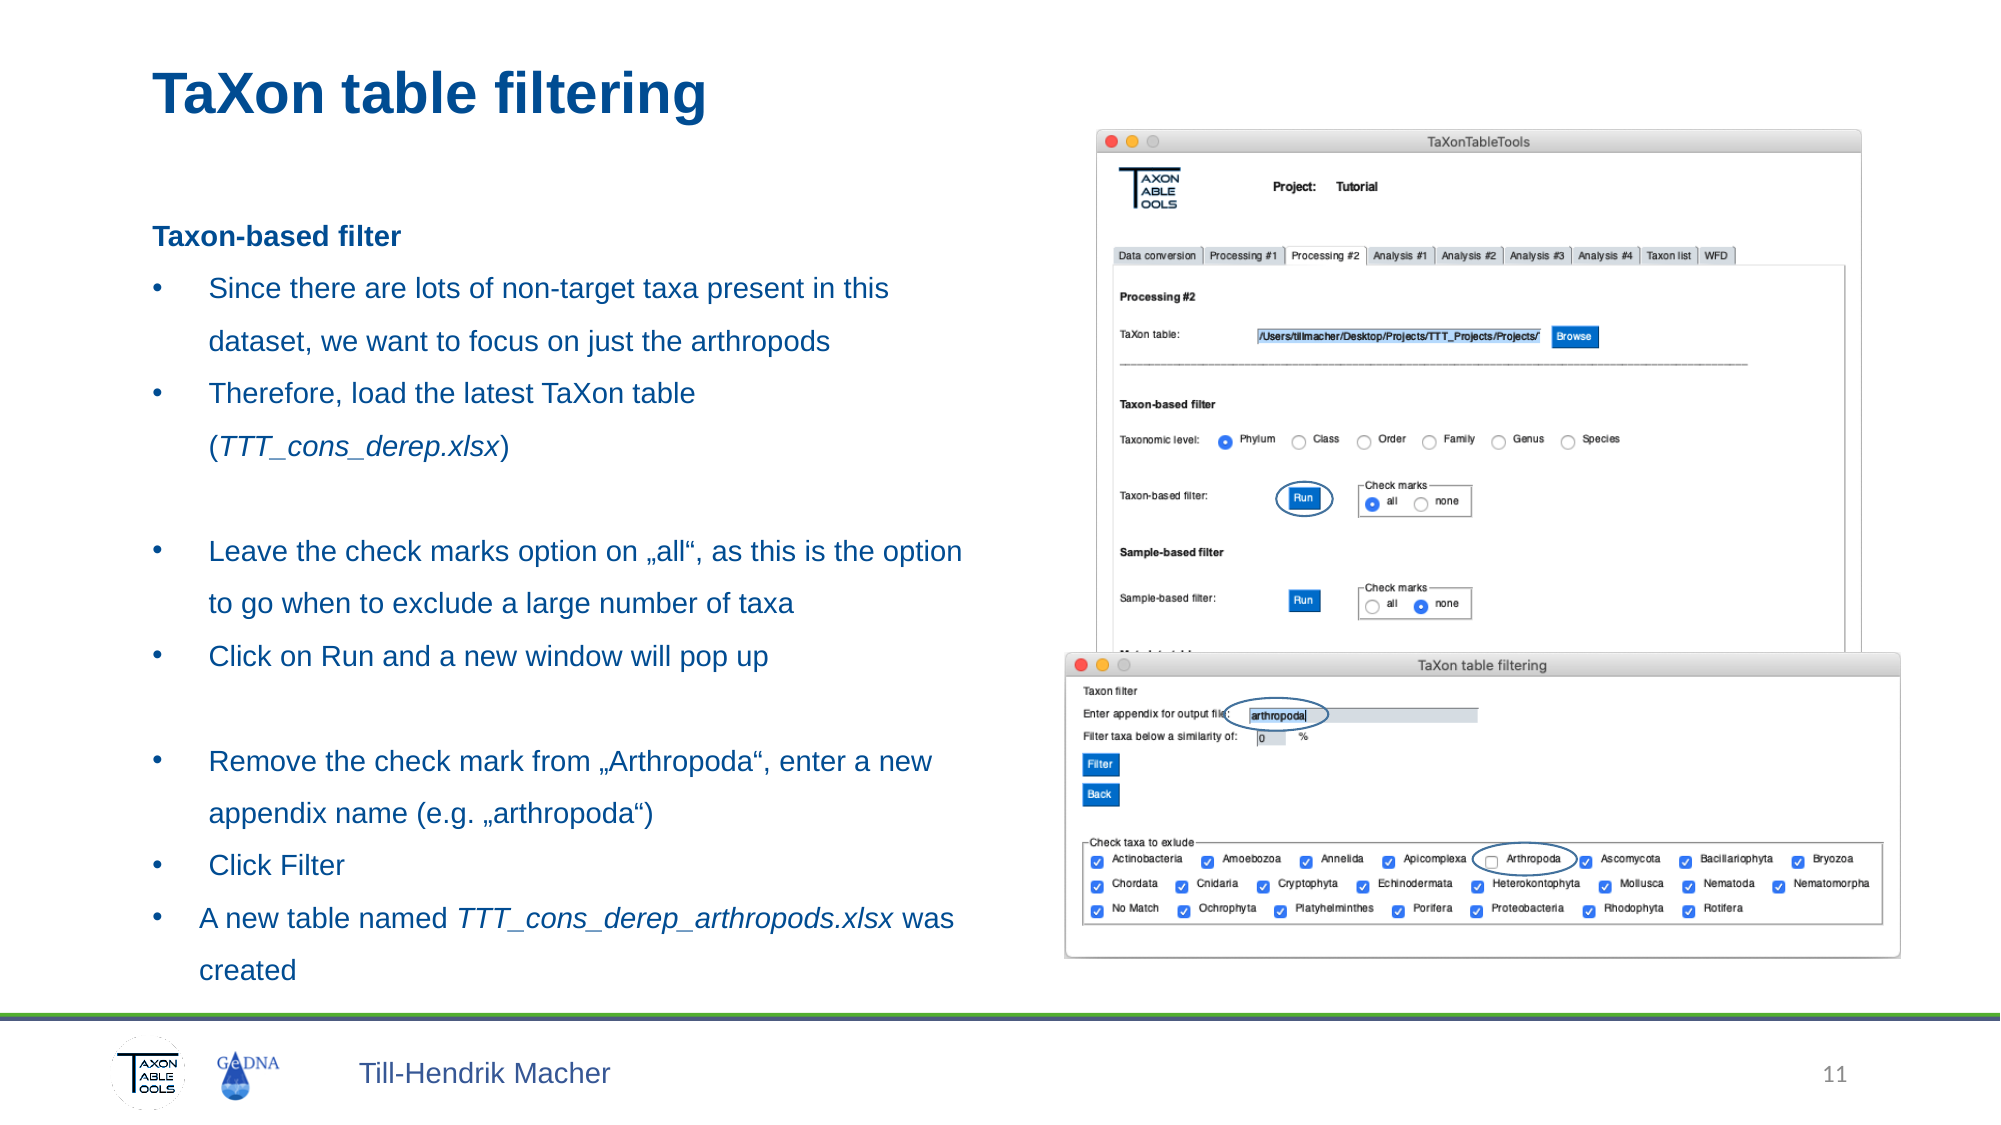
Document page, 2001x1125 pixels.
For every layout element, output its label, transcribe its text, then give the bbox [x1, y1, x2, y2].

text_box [110, 1035, 635, 1110]
text_box Taxon-based filter Since there are lots of non-target taxa present in this dataset, we want to focus on just the arthropods Therefore, load the latest TaXon table (TTT_cons_derep.xlsx) Leave the check marks option on „all“, as this is the option to go when to exclude a large number of taxa Click on Run and a new window will pop up Remove the check mark from „Arthropoda“, enter a new appendix name (e.g. „arthropoda“) Click Filter A new table named TTT_cons_derep_arthropods.xlsx was created [137, 192, 1000, 951]
text_box TaXon table filtering [137, 0, 1863, 189]
picture [1064, 129, 1901, 959]
text_box 11 [1412, 1042, 1863, 1103]
